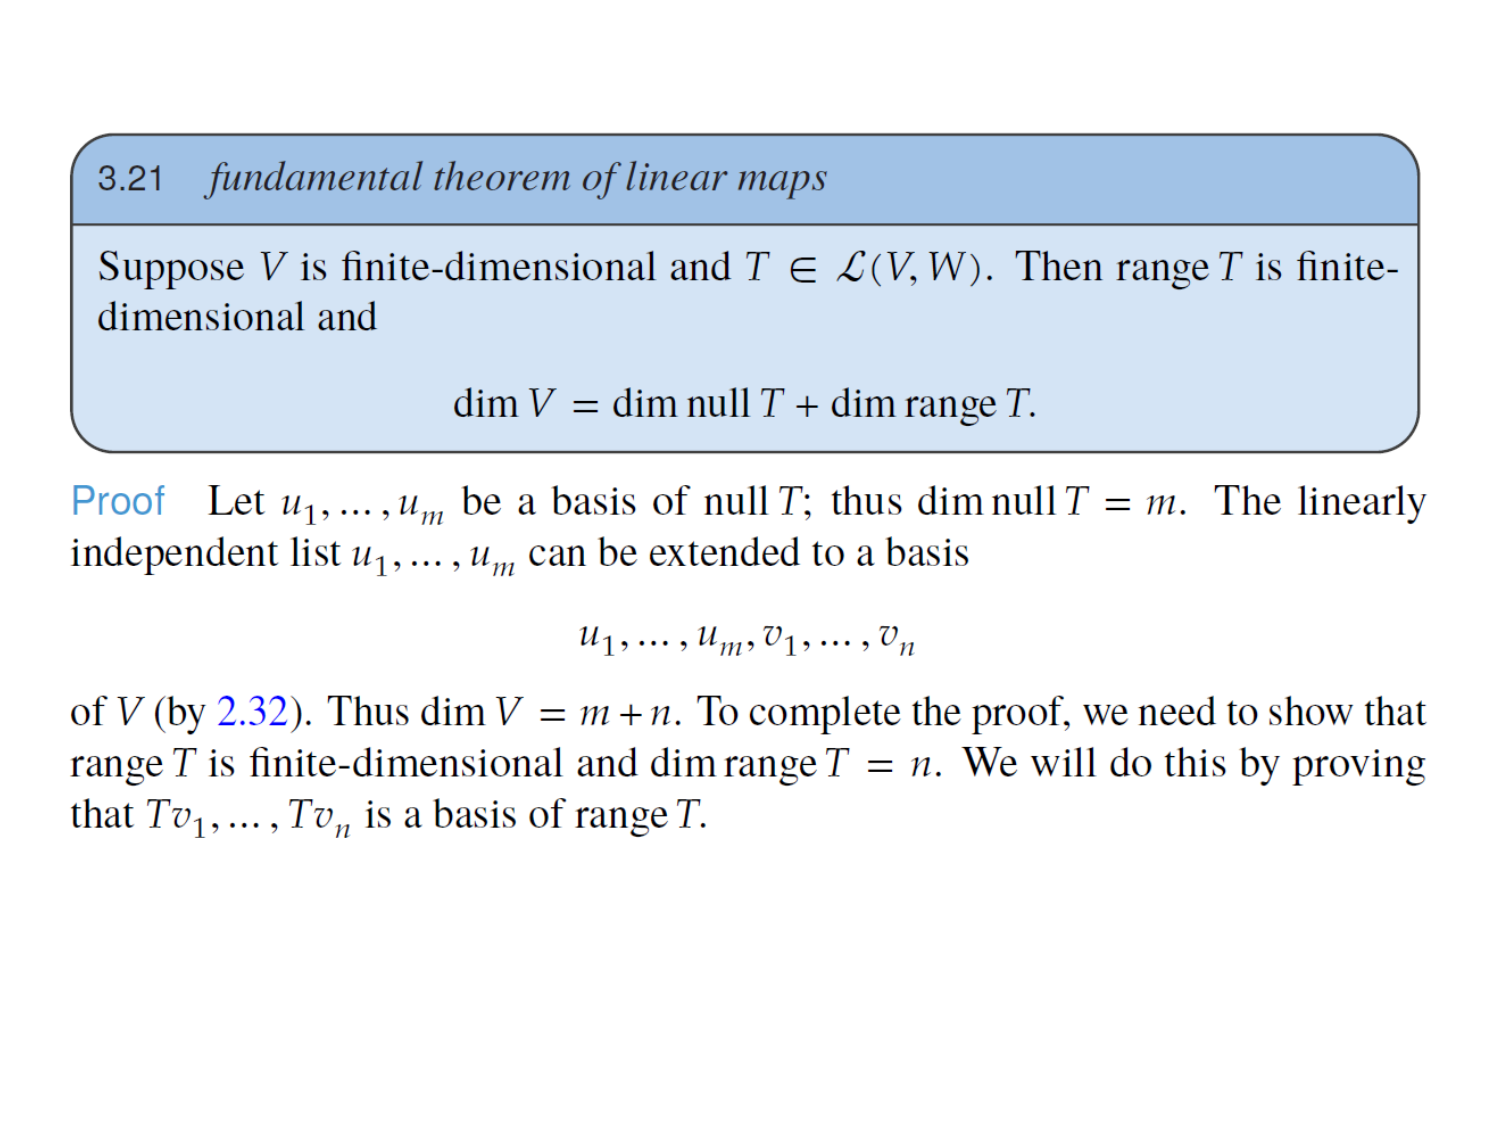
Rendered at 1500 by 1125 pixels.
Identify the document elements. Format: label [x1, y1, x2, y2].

picture [53, 121, 1447, 838]
